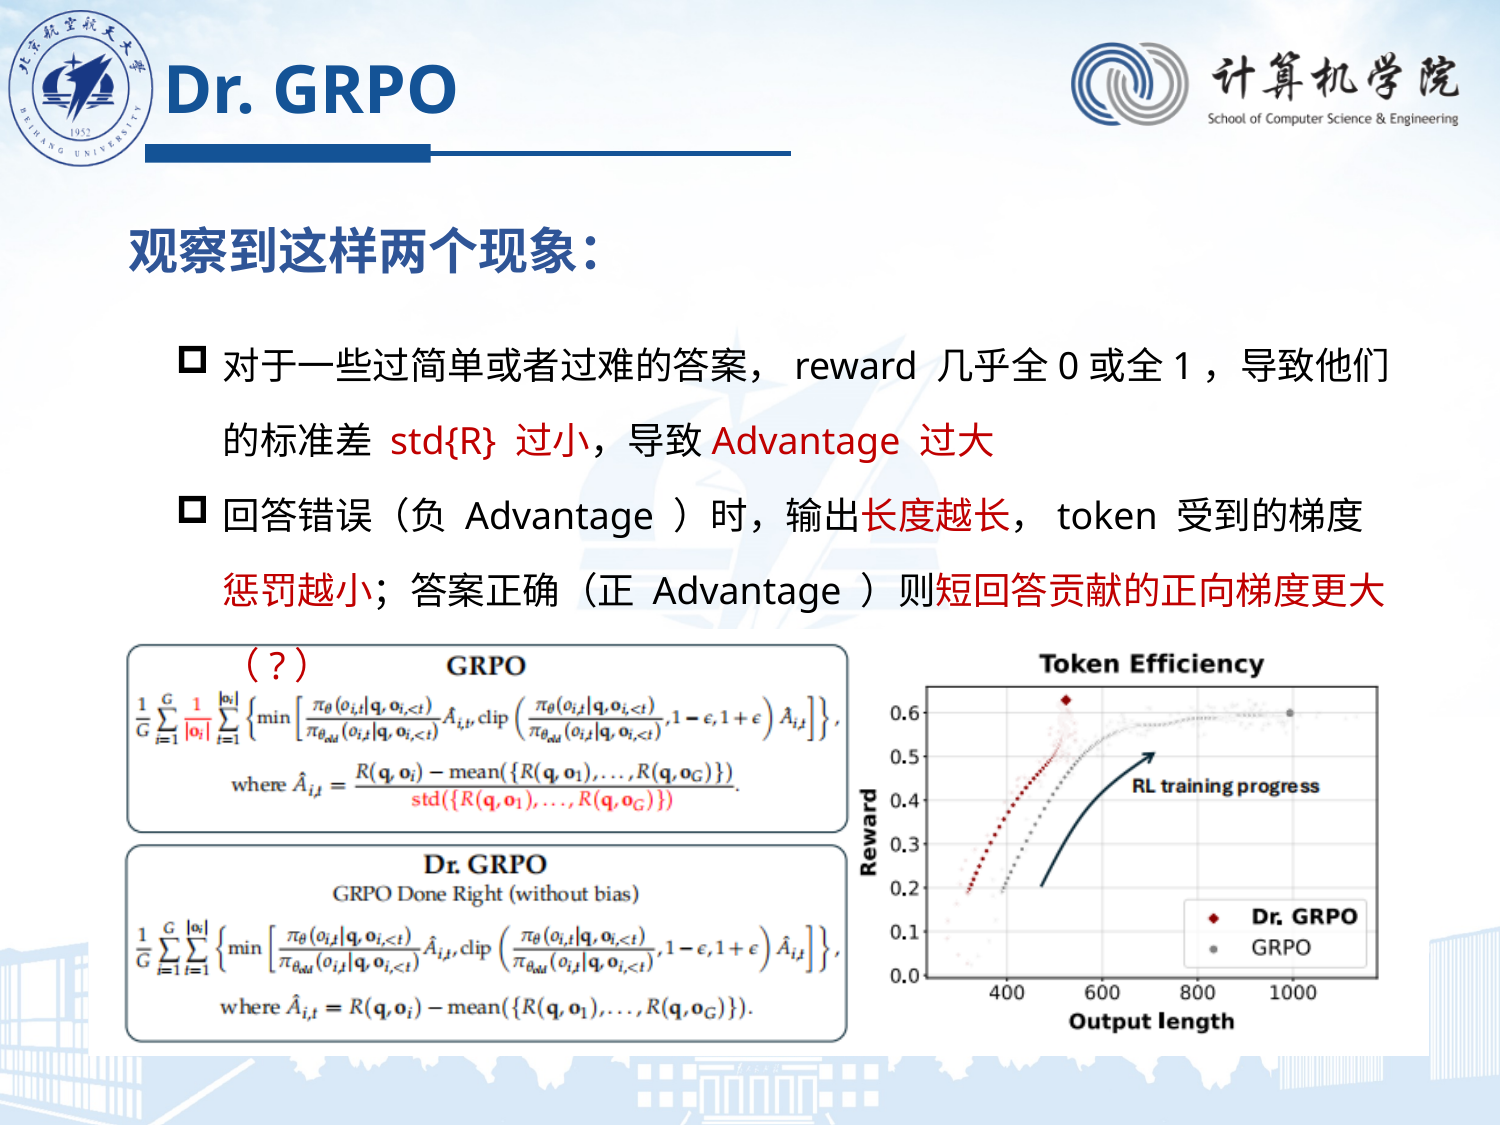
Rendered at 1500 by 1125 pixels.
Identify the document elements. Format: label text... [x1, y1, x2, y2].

text_box 对于一些过简单或者过难的答案，reward 几乎全0或全1，导致他们的标准差 std{R} 过小，导致Advantage 过大 回答错误（负 Advantage ）时，输出长度越长，token 受到的梯度惩罚越小；答案正确（正 Advantage ）则短回答贡献的正向梯度更大（?） [161, 304, 1411, 629]
text_box Dr. GRPO [148, 39, 825, 134]
picture [0, 0, 1500, 1125]
text_box 观察到这样两个现象： [113, 212, 1029, 288]
